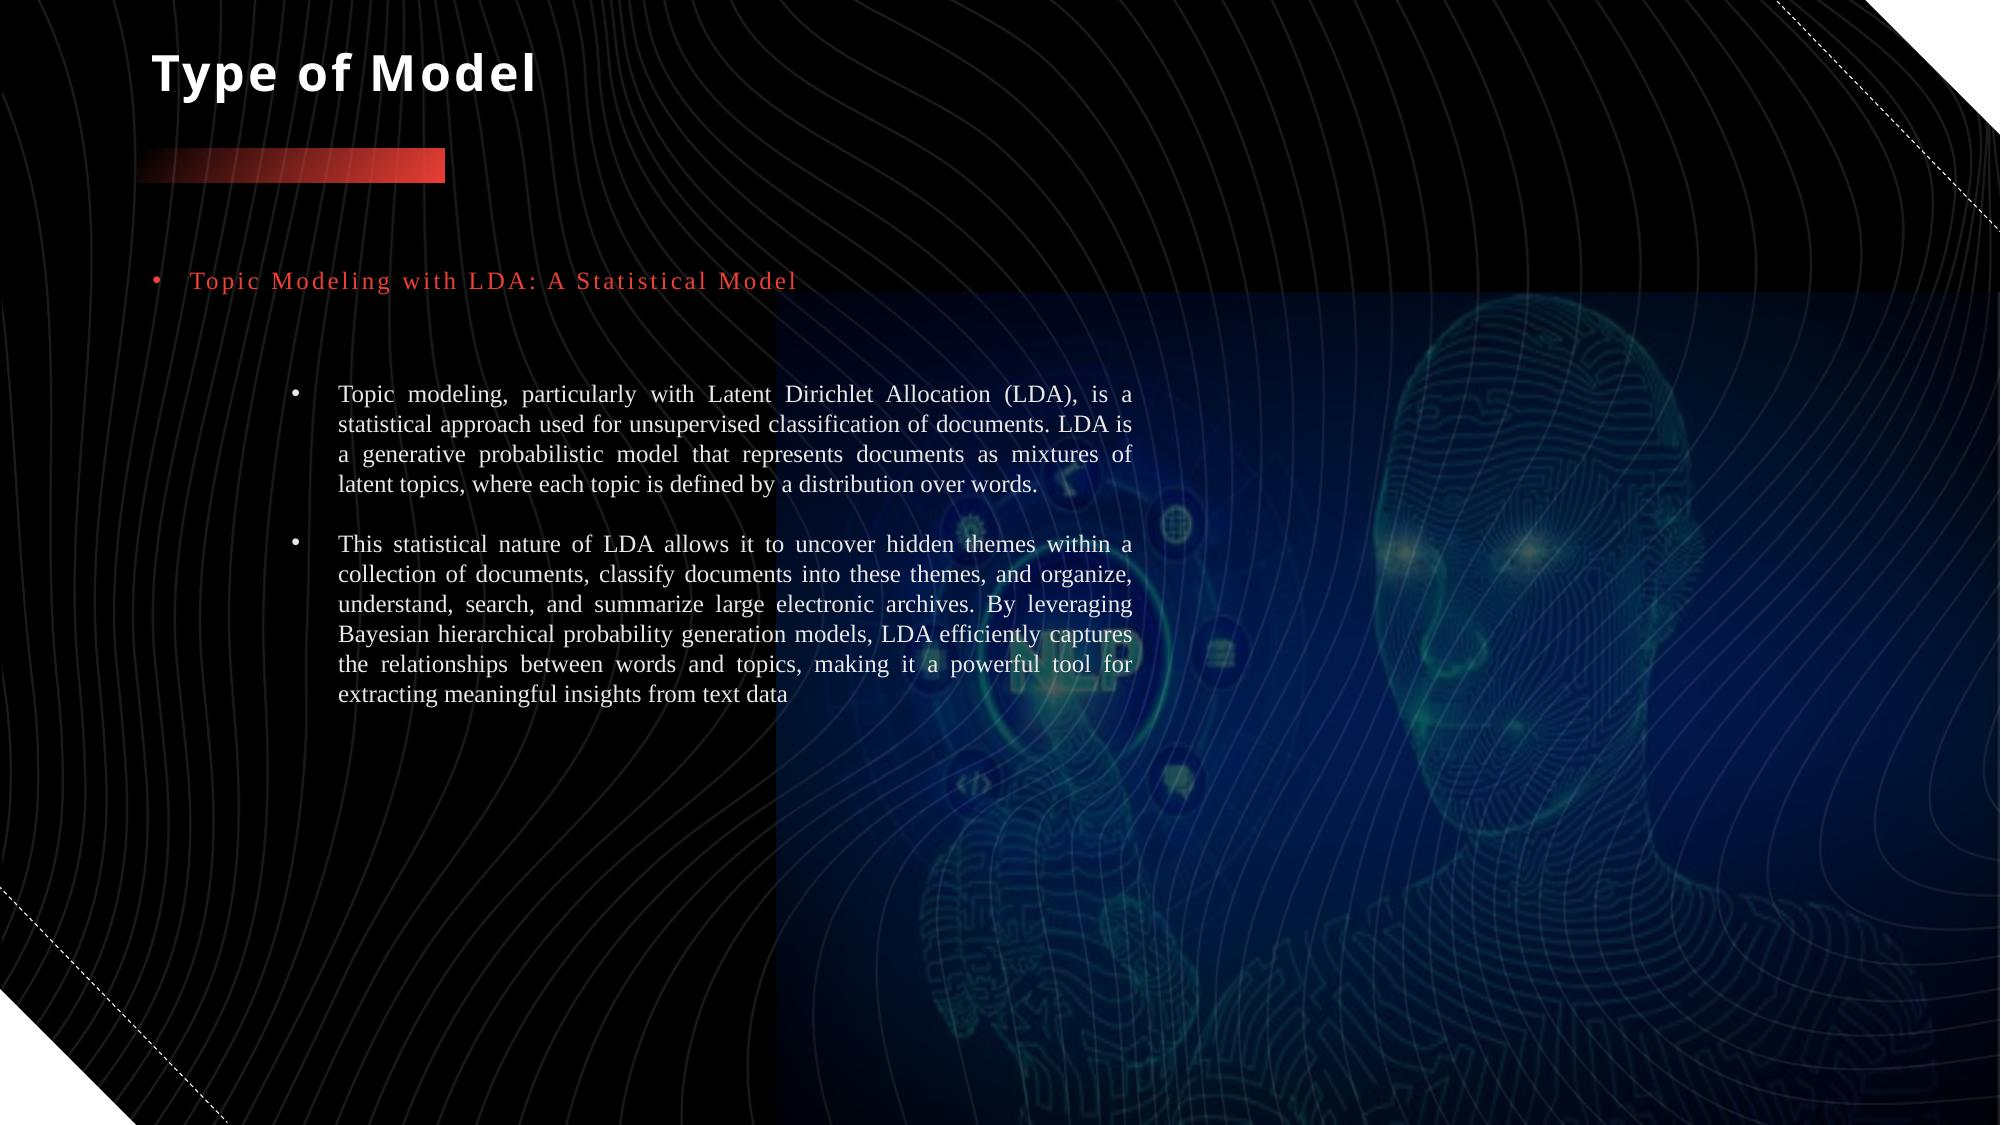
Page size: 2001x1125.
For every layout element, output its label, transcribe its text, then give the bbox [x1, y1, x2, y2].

text_box Topic modeling, particularly with Latent Dirichlet Allocation (LDA), is a statistical approach used for unsupervised classification of documents. LDA is a generative probabilistic model that represents documents as mixtures of latent topics, where each topic is defined by a distribution over words. This statistical nature of LDA allows it to uncover hidden themes within a collection of documents, classify documents into these themes, and organize, understand, search, and summarize large electronic archives. By leveraging Bayesian hierarchical probability generation models, LDA efficiently captures the relationships between words and topics, making it a powerful tool for extracting meaningful insights from text data [276, 370, 776, 715]
text_box Topic Modeling with LDA: A Statistical Model [137, 242, 887, 407]
title Type of Model [136, 27, 1863, 124]
picture [776, 292, 2000, 1125]
